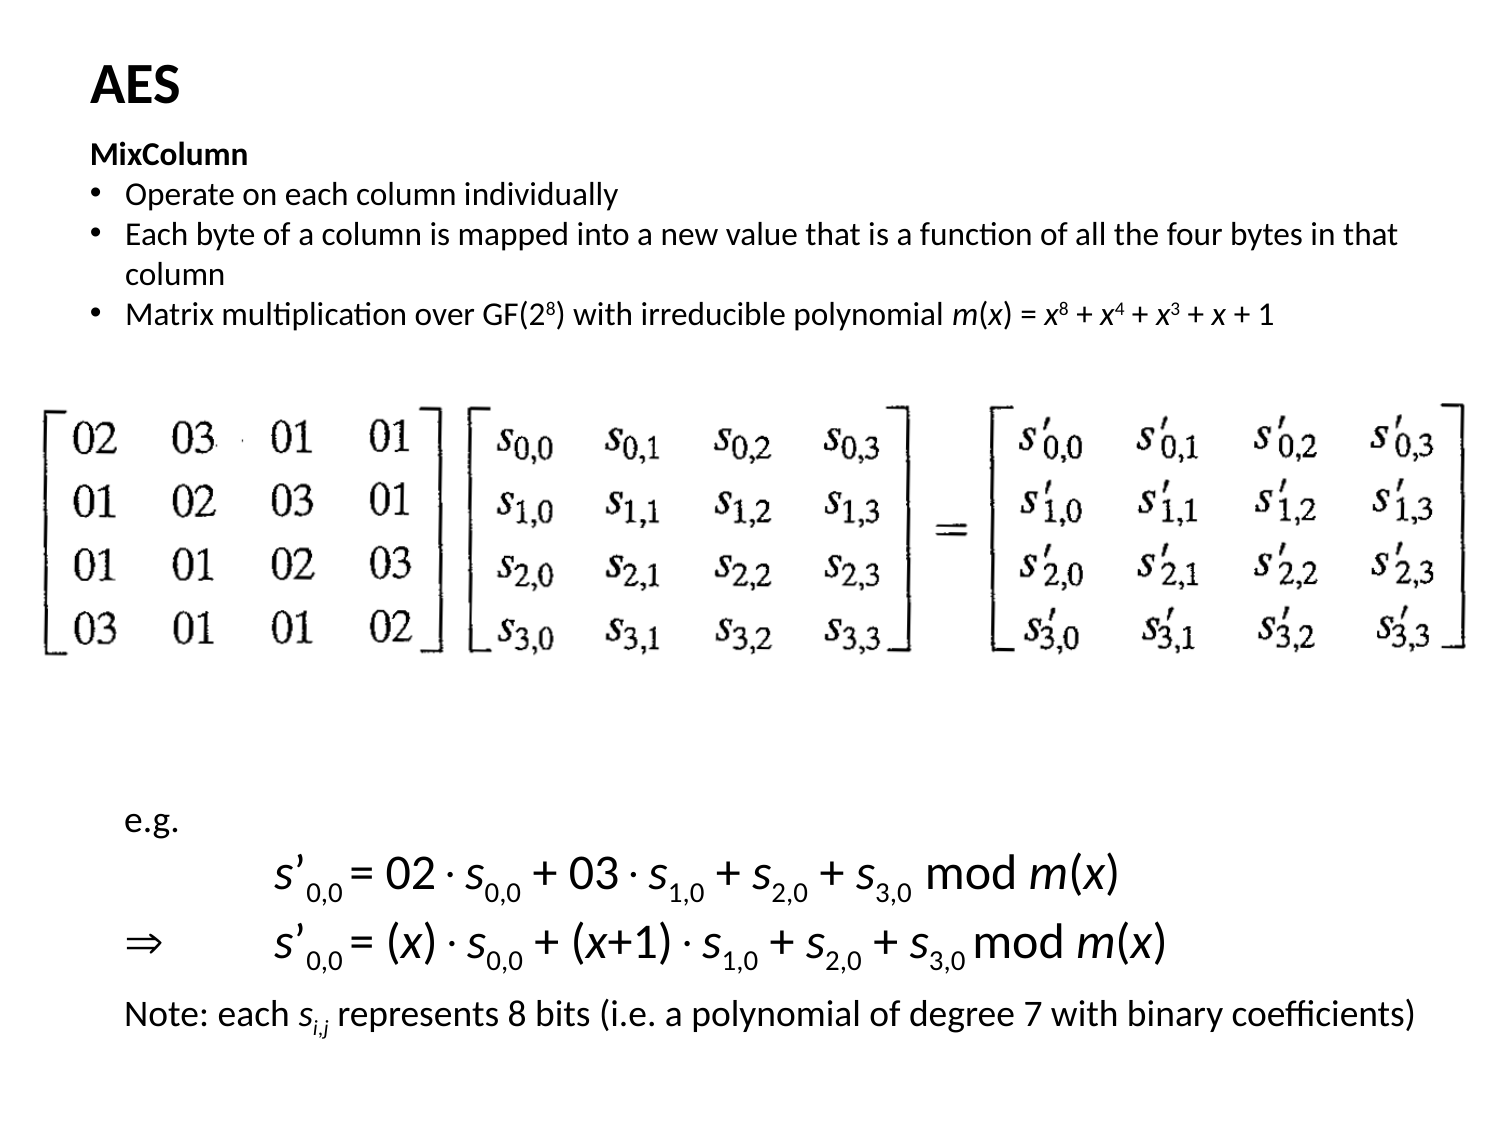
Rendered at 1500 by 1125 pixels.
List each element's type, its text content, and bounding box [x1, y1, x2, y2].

text_box AES [75, 37, 197, 123]
text_box e.g. s’0,0 = 02s0,0 + 03s1,0 + s2,0 + s3,0 mod m(x)  s’0,0 = (x)s0,0 + (x+1)s1,0 + s2,0 + s3,0 mod m(x) Note: each si,j represents 8 bits (i.e. a polynomial of degree 7 with binary coefficients) [109, 787, 1433, 1048]
picture [34, 399, 1473, 661]
text_box MixColumn Operate on each column individually Each byte of a column is mapped into a new value that is a function of all the four bytes in that column Matrix multiplication over GF(28) with irreducible polynomial m(x) = x8 + x4 + x3 + x + 1 [74, 124, 1500, 340]
